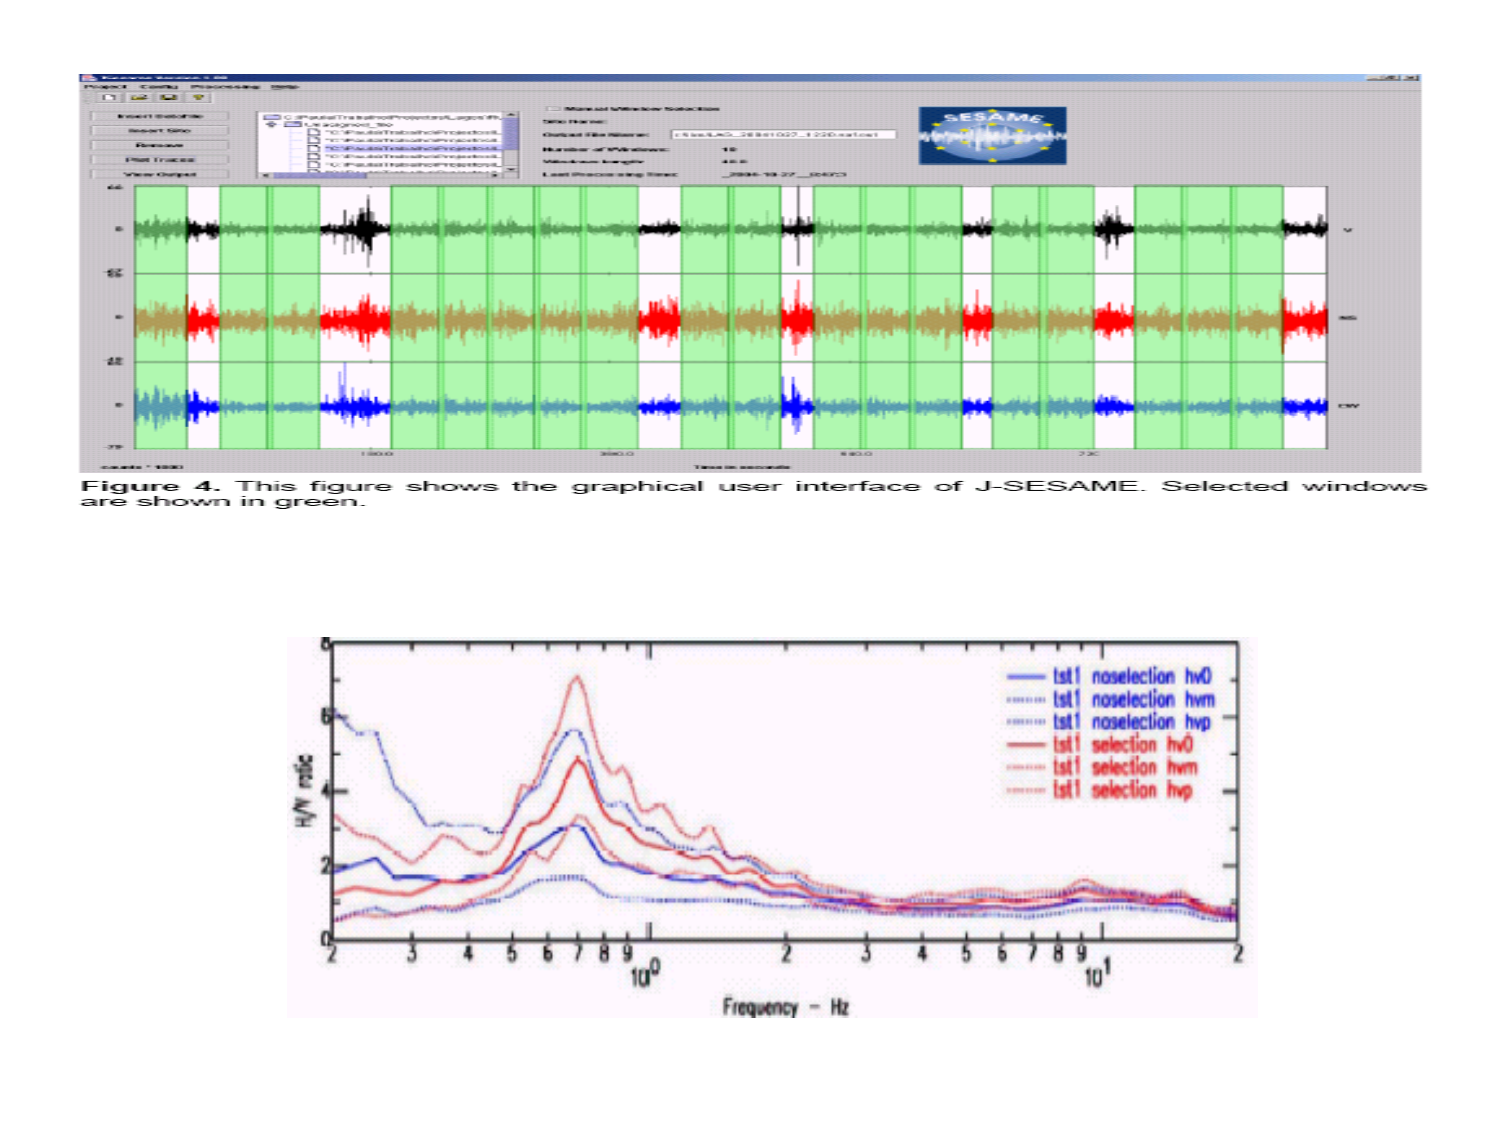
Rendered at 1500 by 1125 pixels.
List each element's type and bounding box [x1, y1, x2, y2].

picture [62, 74, 1443, 511]
picture [287, 637, 1259, 1019]
